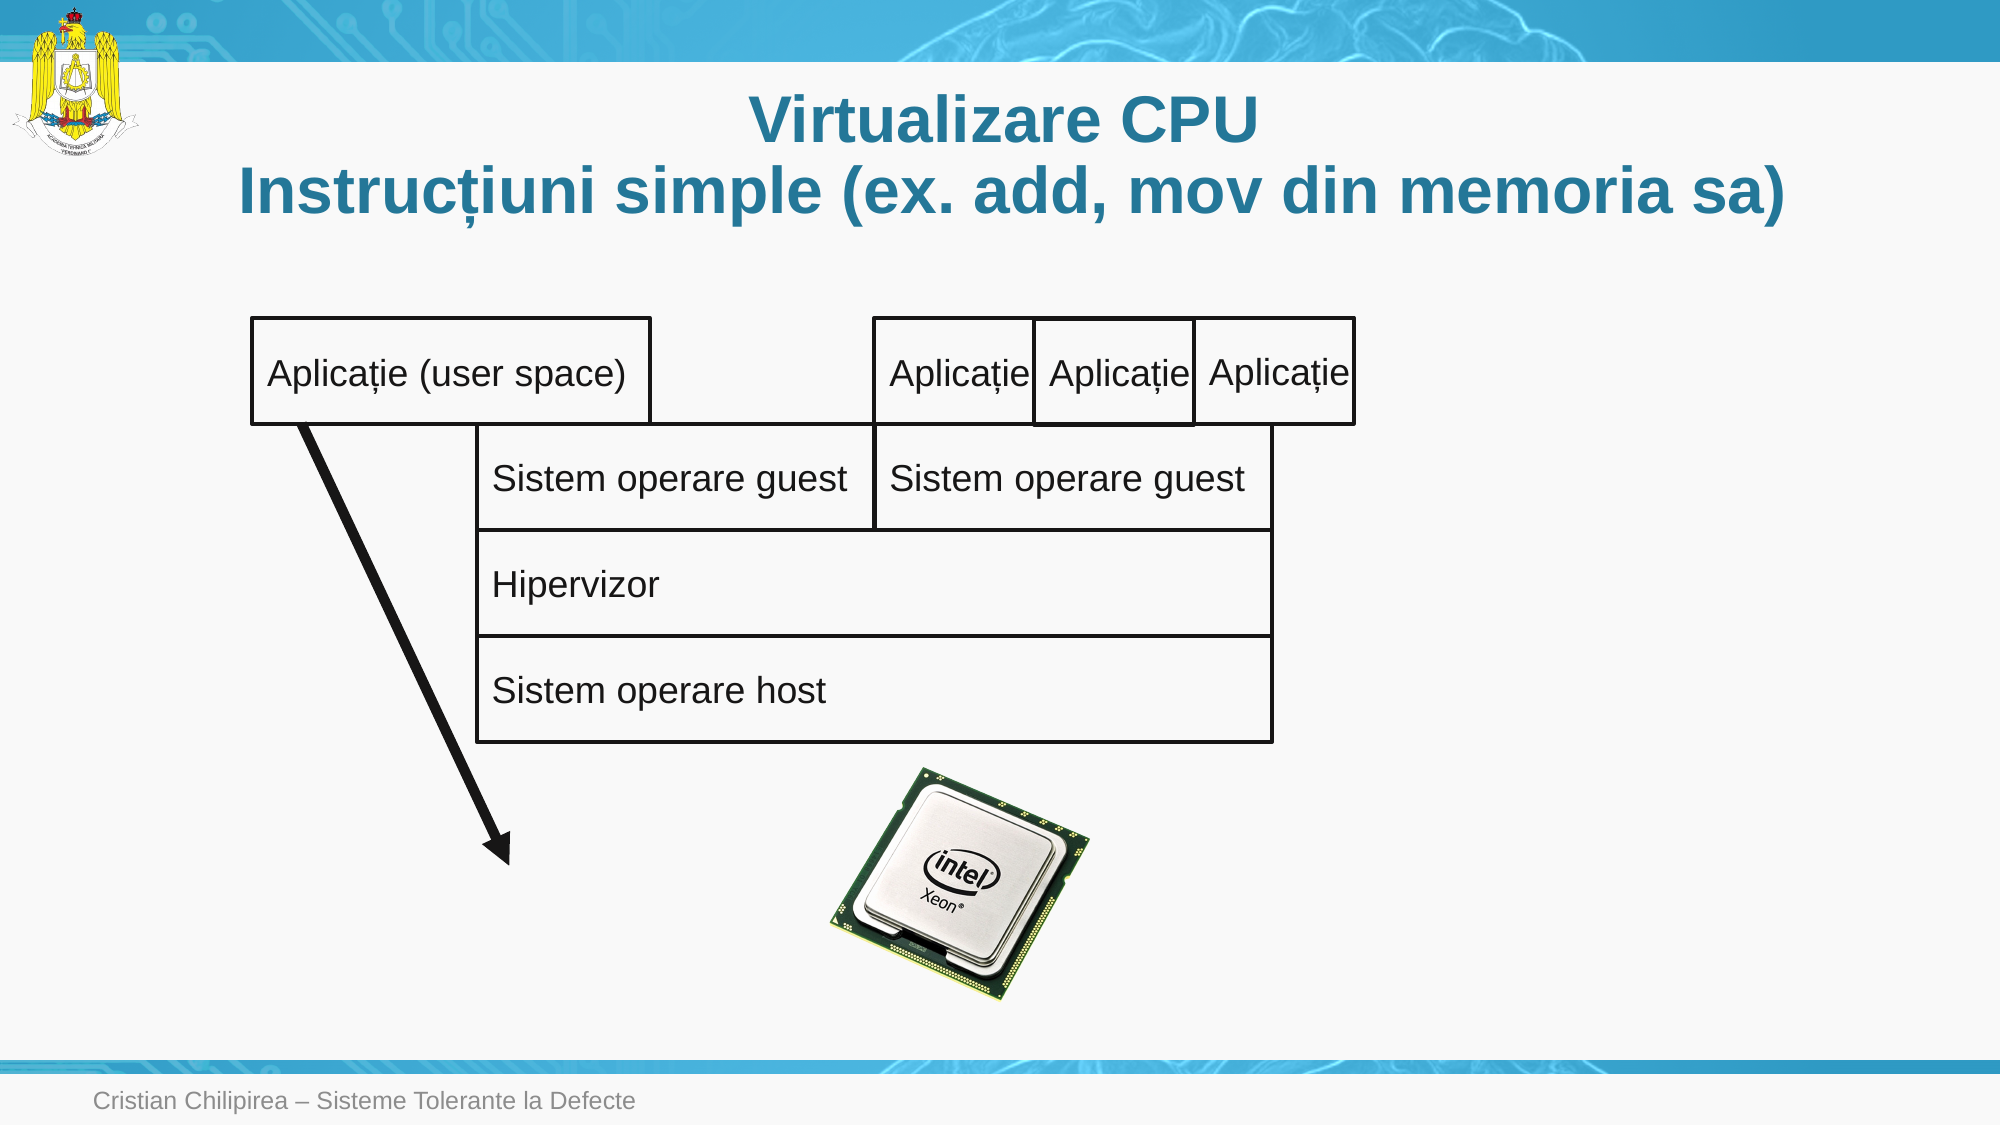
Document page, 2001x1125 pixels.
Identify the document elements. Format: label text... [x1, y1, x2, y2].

text_box Aplicație [1034, 318, 1194, 425]
footer Cristian Chilipirea – Sisteme Tolerante la Defecte [77, 1073, 1338, 1125]
title Virtualizare CPU Instrucțiuni simple (ex. add, mov din memoria sa) [150, 76, 1876, 237]
text_box Sistem operare guest [874, 424, 1272, 530]
text_box Aplicație (user space) [252, 317, 650, 424]
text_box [301, 423, 510, 866]
picture [0, 0, 2000, 156]
picture [826, 763, 1092, 1006]
text_box Sistem operare guest [510, 423, 874, 530]
text_box Sistem operare host [510, 636, 1272, 742]
text_box Hipervizor [510, 530, 1272, 636]
picture [0, 1060, 2000, 1074]
text_box Aplicație [874, 317, 1035, 424]
text_box Aplicație [1193, 317, 1354, 424]
